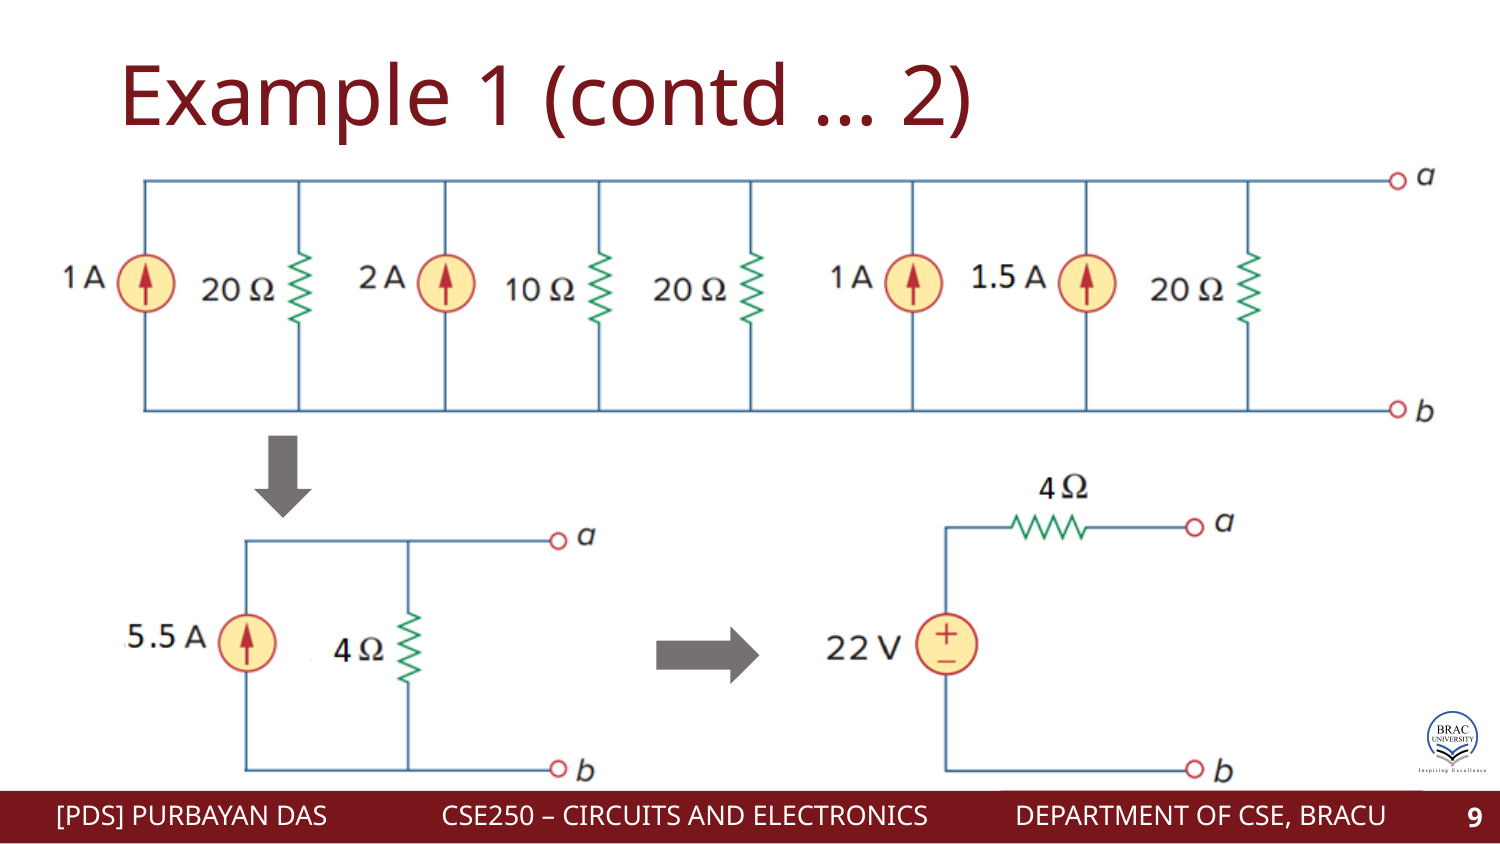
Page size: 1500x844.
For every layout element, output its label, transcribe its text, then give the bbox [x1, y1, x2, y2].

text_box [655, 623, 761, 687]
text_box [0, 790, 1500, 844]
title Example 1 (contd … 2) [103, 46, 1486, 163]
text_box [251, 434, 315, 520]
picture [59, 164, 1441, 425]
picture [1419, 711, 1486, 773]
picture [124, 524, 600, 786]
text_box [PDS] Purbayan Das [41, 790, 352, 836]
picture [816, 465, 1239, 788]
text_box CSE250 – Circuits and Electronics [426, 790, 958, 836]
text_box 9 [1415, 793, 1498, 839]
text_box Department of CSE, BracU [1000, 790, 1423, 838]
